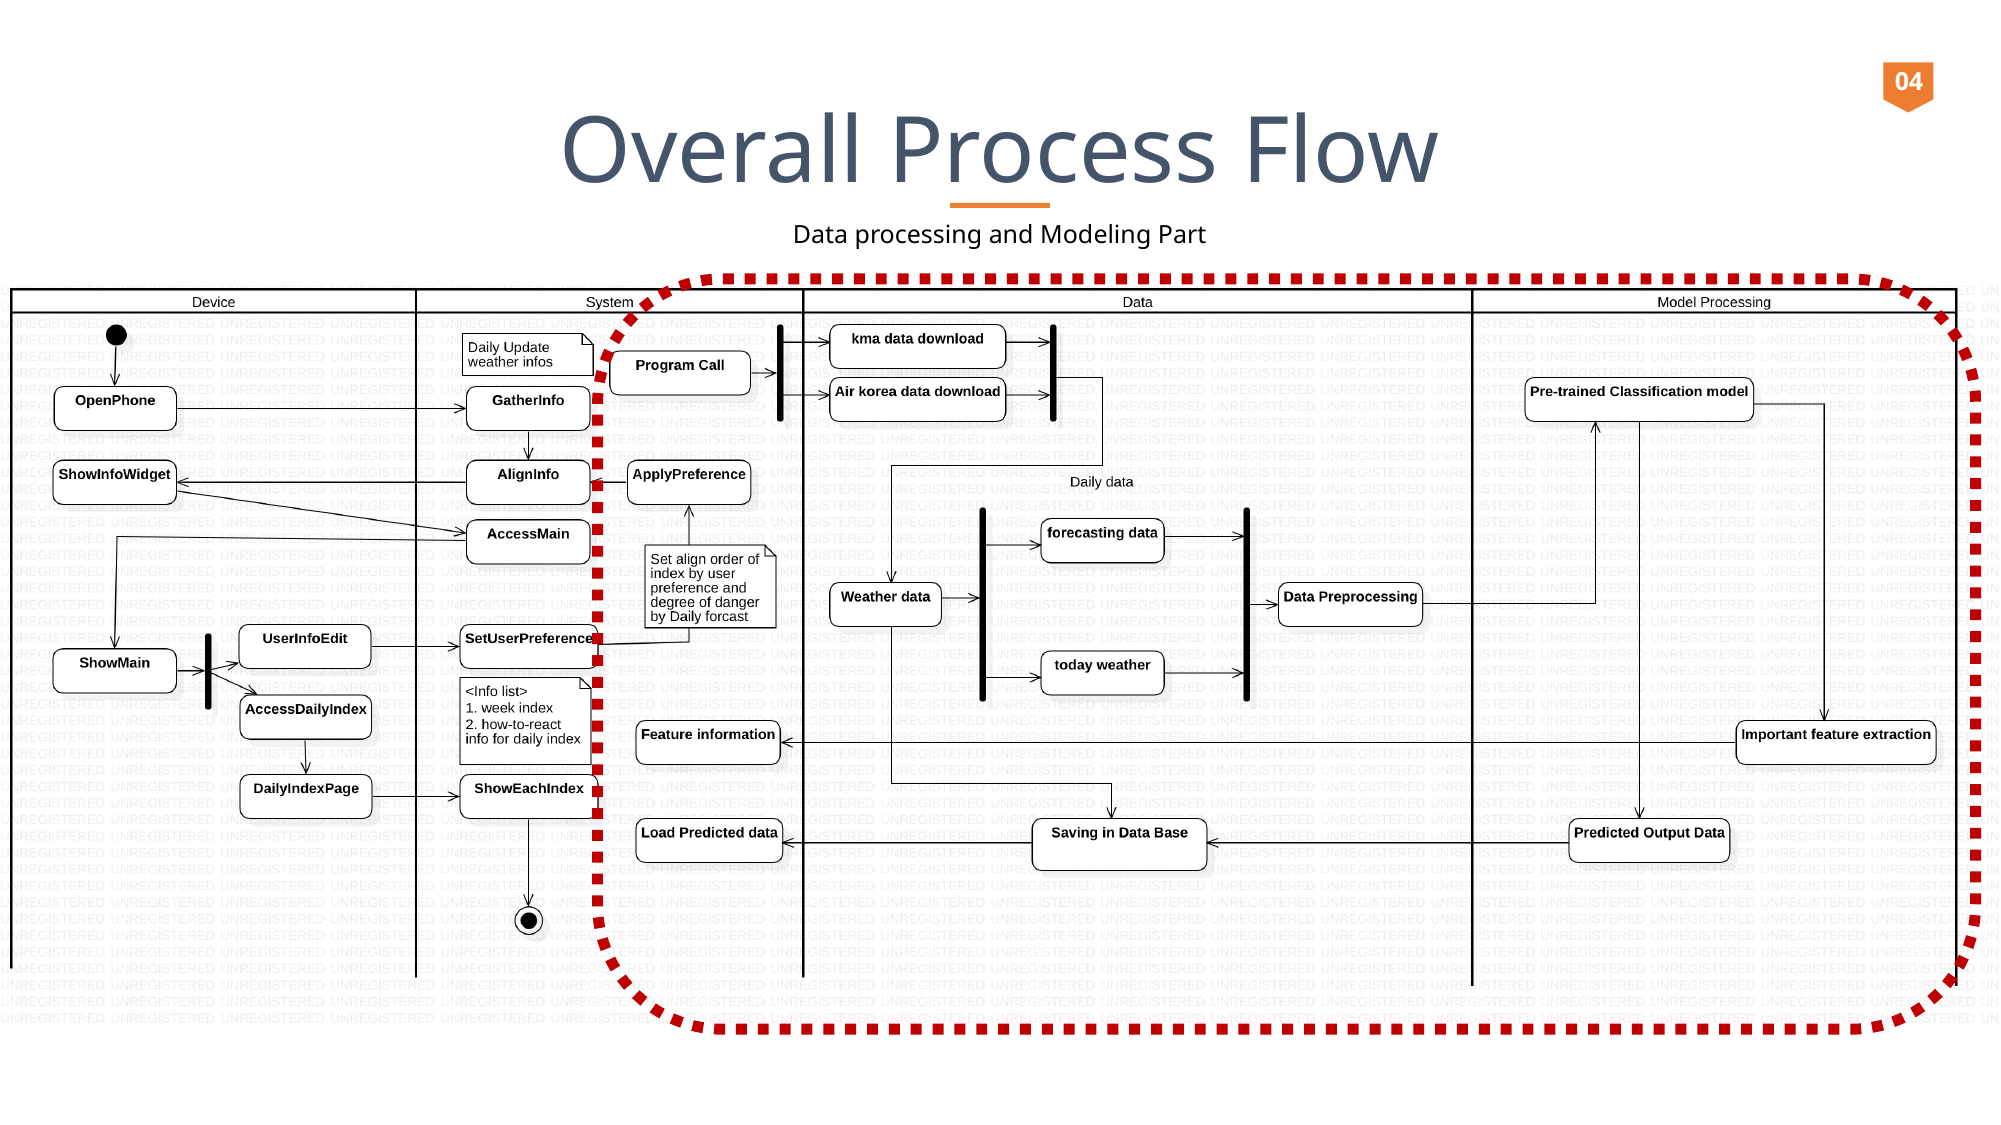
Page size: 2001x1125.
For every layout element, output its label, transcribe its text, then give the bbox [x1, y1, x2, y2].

picture [0, 278, 2000, 1030]
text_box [1879, 58, 1939, 113]
title Overall Process Flow [99, 51, 1900, 214]
list Data processing and Modeling Part [99, 214, 1900, 278]
text_box [949, 202, 1051, 209]
